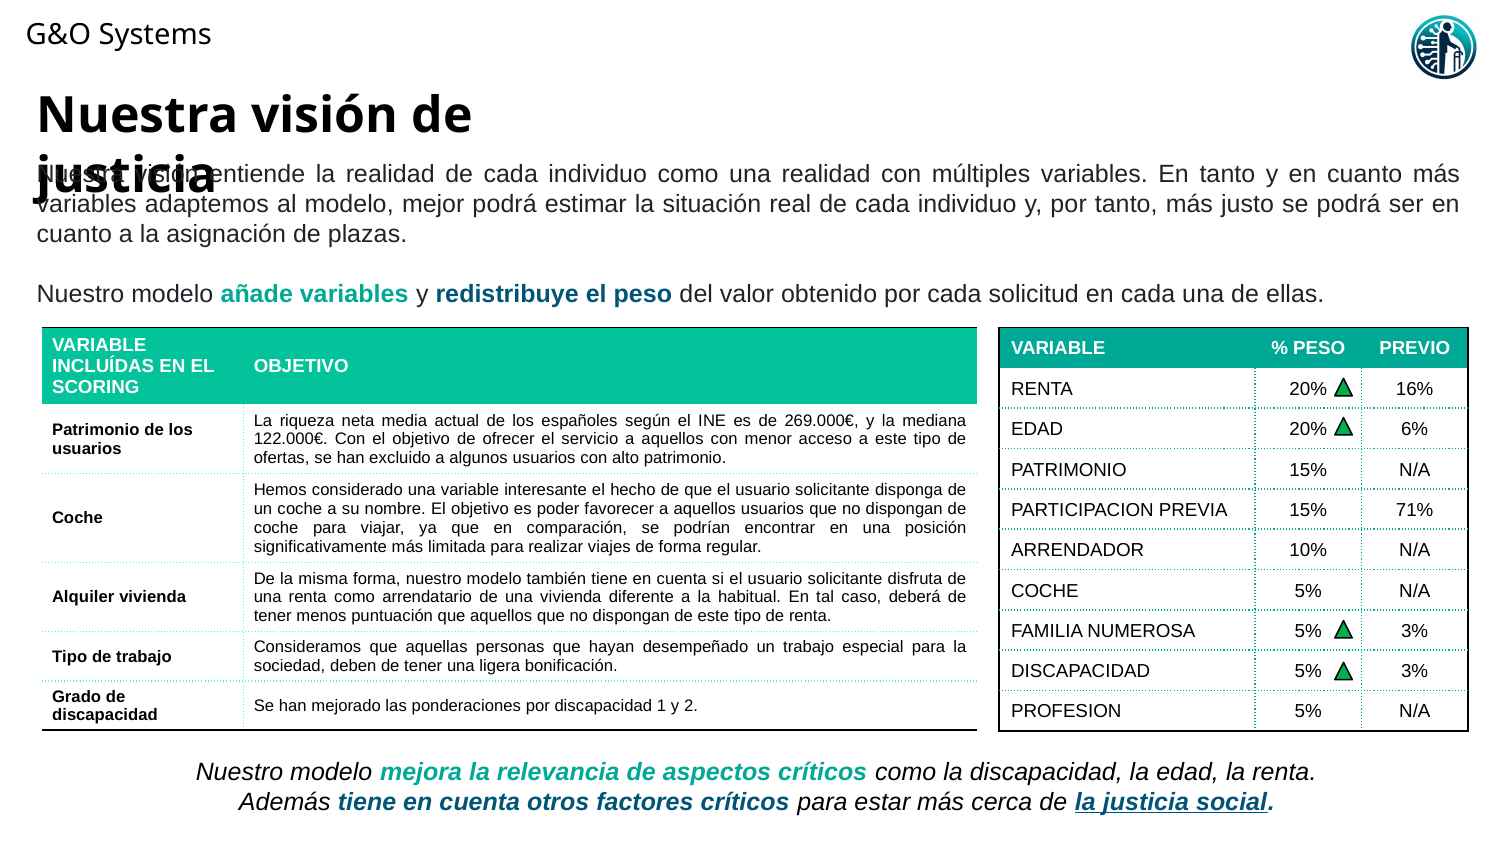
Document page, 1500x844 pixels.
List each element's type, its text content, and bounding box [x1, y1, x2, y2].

table_cell Grado de discapacidad [42, 681, 244, 729]
text_box [1332, 415, 1355, 437]
table_cell 71% [1361, 489, 1467, 529]
table_cell Alquiler vivienda [42, 563, 244, 632]
table_cell Hemos considerado una variable interesante el hecho de que el usuario solicitante disponga de un coche a su nombre. El objetivo es poder favorecer a aquellos usuarios que no dispongan de coche para viajar, ya que en comparación, se podrían encontrar en una posición significativamente más limitada para realizar viajes de forma regular. [244, 473, 977, 563]
table_header % PESO [1255, 328, 1361, 368]
table_cell FAMILIA NUMEROSA [1000, 610, 1255, 650]
table_cell 5% [1255, 650, 1361, 691]
table_cell 3% [1361, 610, 1467, 650]
table_cell 15% [1255, 449, 1361, 489]
text_box Nuestro modelo mejora la relevancia de aspectos críticos como la discapacidad, la edad, la renta. Además tiene en cuenta otros factores críticos para estar más cerca de la justicia social. [171, 747, 1343, 823]
table_cell Se han mejorado las ponderaciones por discapacidad 1 y 2. [244, 681, 977, 729]
table_cell PROFESION [1000, 691, 1255, 730]
table_cell 5% [1255, 691, 1361, 730]
table_cell 5% [1255, 610, 1361, 650]
table_cell N/A [1361, 529, 1467, 570]
table_cell 3% [1361, 650, 1467, 691]
table_cell DISCAPACIDAD [1000, 650, 1255, 691]
table_header VARIABLE INCLUÍDAS EN EL SCORING [42, 328, 244, 404]
table_cell La riqueza neta media actual de los españoles según el INE es de 269.000€, y la mediana 122.000€. Con el objetivo de ofrecer el servicio a aquellos con menor acceso a este tipo de ofertas, se han excluido a algunos usuarios con alto patrimonio. [244, 404, 977, 473]
text_box [1332, 660, 1355, 682]
table_header OBJETIVO [244, 328, 977, 404]
table_cell Coche [42, 473, 244, 563]
table_cell Tipo de trabajo [42, 632, 244, 681]
title Nuestra visión de justicia [21, 67, 662, 150]
table_cell N/A [1361, 691, 1467, 730]
table_cell PARTICIPACION PREVIA [1000, 489, 1255, 529]
text_box Nuestra visión entiende la realidad de cada individuo como una realidad con múltiples variables. En tanto y en cuanto más variables adaptemos al modelo, mejor podrá estimar la situación real de cada individuo y, por tanto, más justo se podrá ser en cuanto a la asignación de plazas. Nuestro modelo añade variables y redistribuye el peso del valor obtenido por cada solicitud en cada una de ellas. [21, 150, 1479, 315]
table_cell ARRENDADOR [1000, 529, 1255, 570]
table_cell 20% [1255, 408, 1361, 449]
table_cell Patrimonio de los usuarios [42, 404, 244, 473]
picture [1410, 14, 1479, 80]
table_cell 15% [1255, 489, 1361, 529]
table_cell 16% [1361, 368, 1467, 408]
table_cell RENTA [1000, 368, 1255, 408]
table_cell N/A [1361, 449, 1467, 489]
table_cell 5% [1255, 570, 1361, 610]
table_cell De la misma forma, nuestro modelo también tiene en cuenta si el usuario solicitante disfruta de una renta como arrendatario de una vivienda diferente a la habitual. En tal caso, deberá de tener menos puntuación que aquellos que no dispongan de este tipo de renta. [244, 563, 977, 632]
table_cell Consideramos que aquellas personas que hayan desempeñado un trabajo especial para la sociedad, deben de tener una ligera bonificación. [244, 632, 977, 681]
table_cell PATRIMONIO [1000, 449, 1255, 489]
table_cell 20% [1255, 368, 1361, 408]
table_cell N/A [1361, 570, 1467, 610]
table_cell EDAD [1000, 408, 1255, 449]
table_cell 6% [1361, 408, 1467, 449]
table_cell COCHE [1000, 570, 1255, 610]
text_box [1332, 376, 1355, 398]
table_cell 10% [1255, 529, 1361, 570]
table_header VARIABLE [1000, 328, 1255, 368]
text_box [1332, 618, 1355, 641]
table_header PREVIO [1361, 328, 1467, 368]
